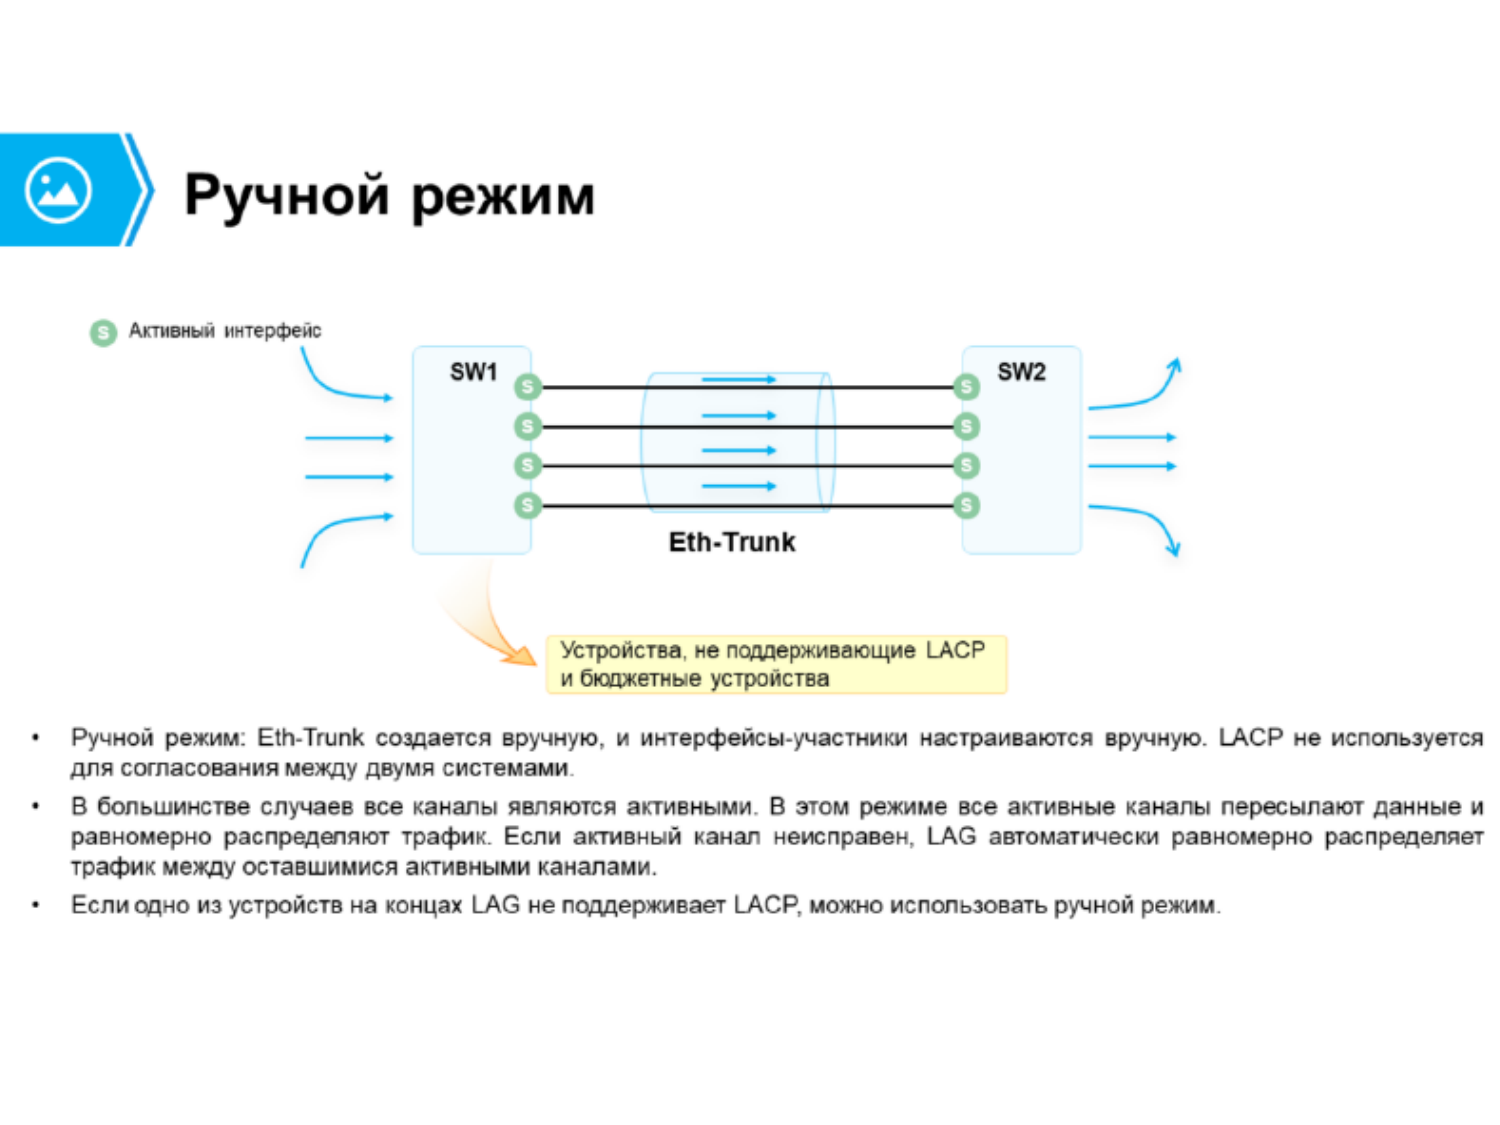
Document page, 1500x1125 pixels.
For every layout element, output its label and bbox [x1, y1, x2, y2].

list [0, 123, 1500, 927]
